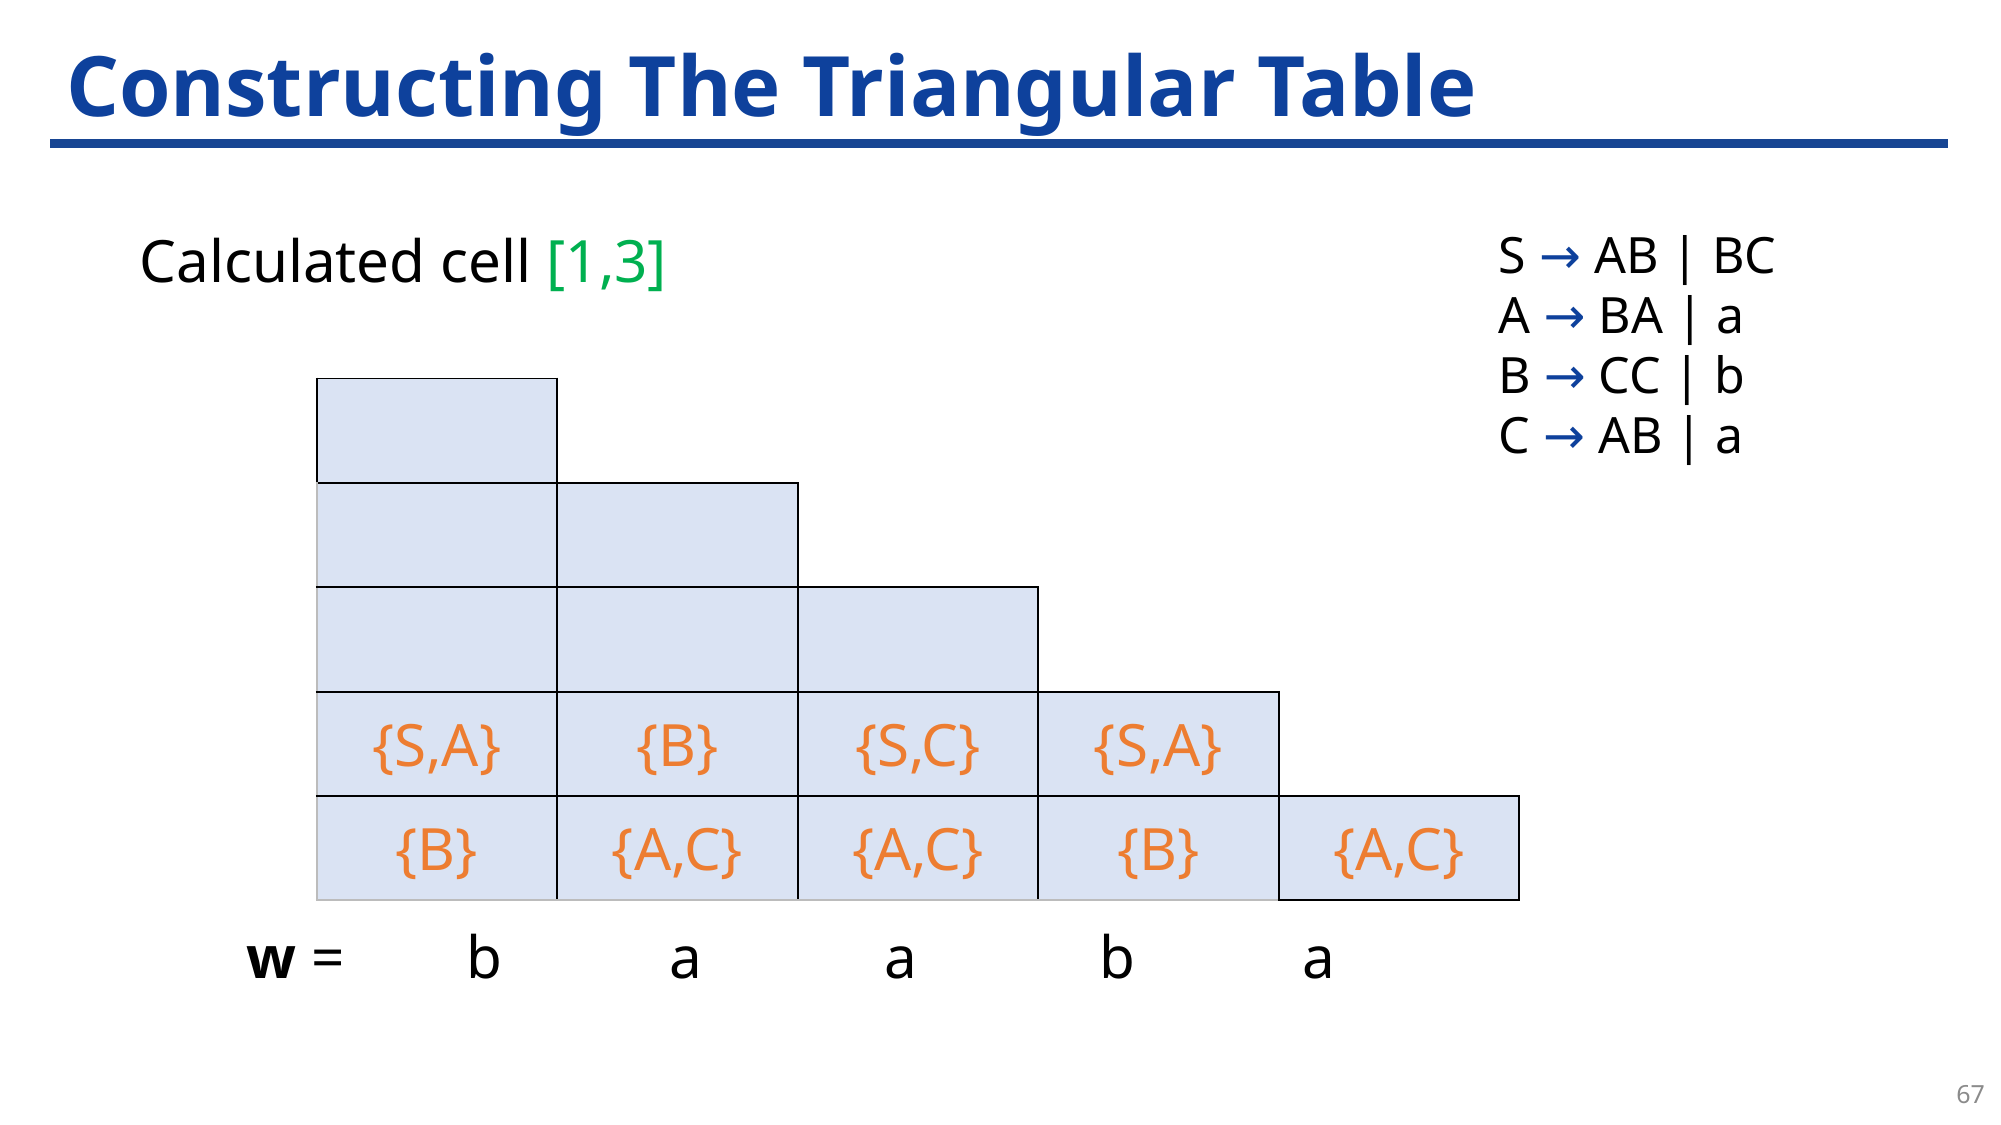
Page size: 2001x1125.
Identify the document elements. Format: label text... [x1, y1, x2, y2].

title Constructing The Triangular Table [51, 39, 1947, 140]
text_box Calculated cell [1,3] [124, 216, 1143, 301]
text_box w = b a a b a [231, 913, 1354, 998]
text_box S → AB | BC A → BA | a B → CC | b C → AB | a [1408, 216, 1836, 471]
slide_number 67 [1899, 1065, 2000, 1125]
